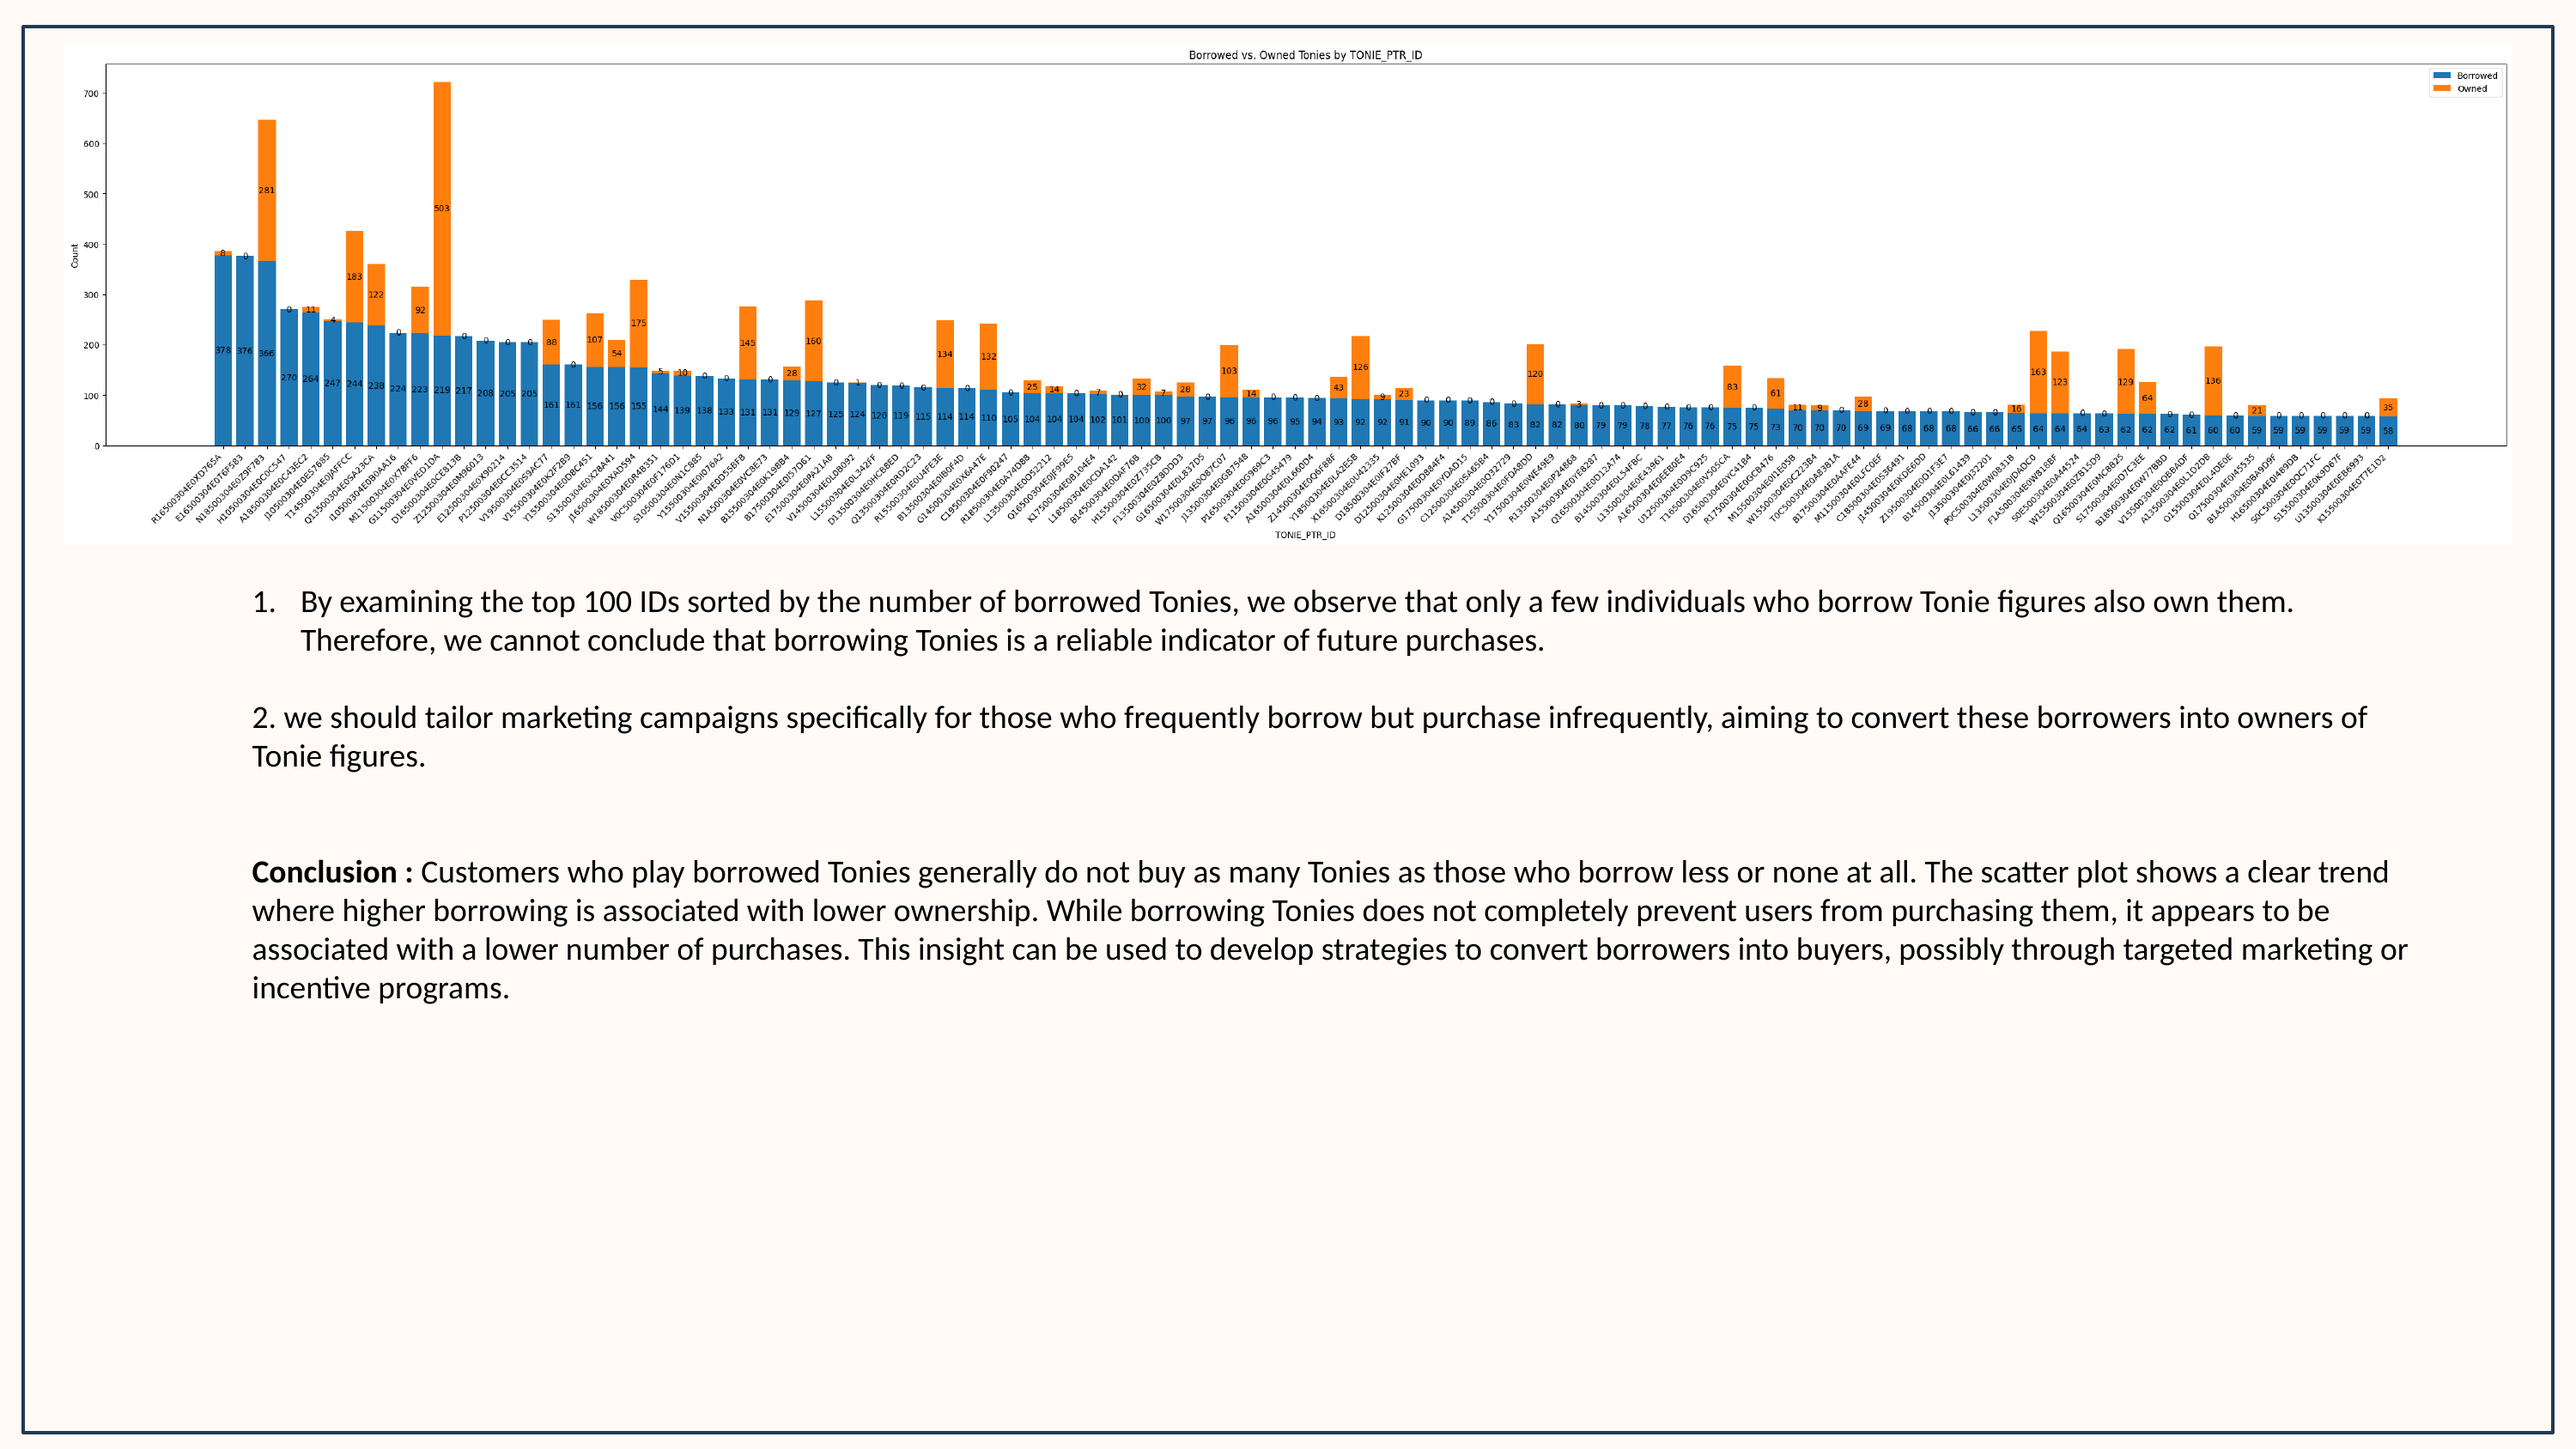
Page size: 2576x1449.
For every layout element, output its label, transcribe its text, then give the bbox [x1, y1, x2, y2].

text_box [21, 25, 2555, 1434]
text_box By examining the top 100 IDs sorted by the number of borrowed Tonies, we observe that only a few individuals who borrow Tonie figures also own them. Therefore, we cannot conclude that borrowing Tonies is a reliable indicator of future purchases. 2. we should tailor marketing campaigns specifically for those who frequently borrow but purchase infrequently, aiming to convert these borrowers into owners of Tonie figures. Conclusion : Customers who play borrowed Tonies generally do not buy as many Tonies as those who borrow less or none at all. The scatter plot shows a clear trend where higher borrowing is associated with lower ownership. While borrowing Tonies does not completely prevent users from purchasing them, it appears to be associated with a lower number of purchases. This insight can be used to develop strategies to convert borrowers into buyers, possibly through targeted marketing or incentive programs. [239, 573, 2440, 1089]
picture [64, 43, 2512, 545]
